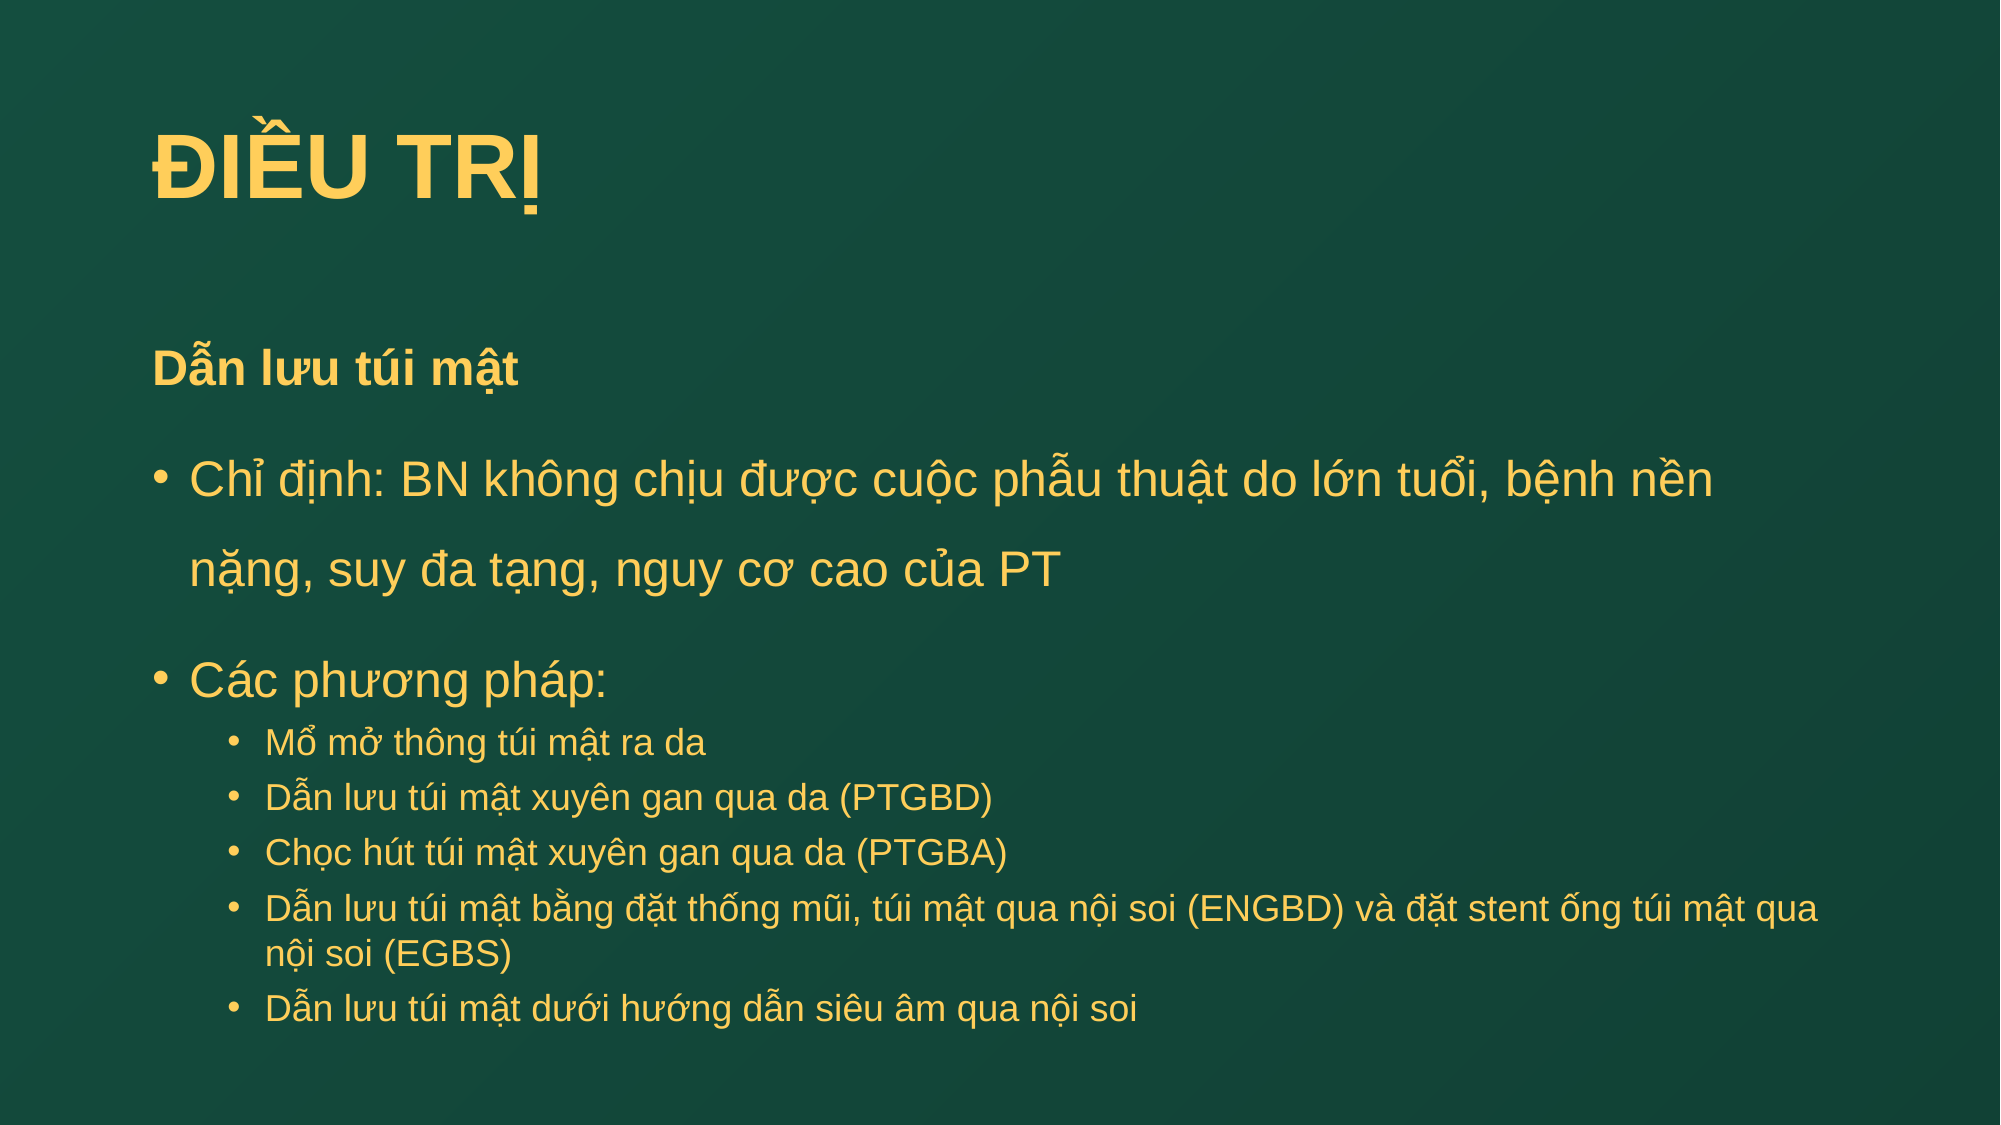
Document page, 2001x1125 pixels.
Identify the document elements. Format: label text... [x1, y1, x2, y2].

list Dẫn lưu túi mật Chỉ định: BN không chịu được cuộc phẫu thuật do lớn tuổi, bệnh nền nặng, suy đa tạng, nguy cơ cao của PT Các phương pháp: Mổ mở thông túi mật ra da Dẫn lưu túi mật xuyên gan qua da (PTGBD) Chọc hút túi mật xuyên gan qua da (PTGBA) Dẫn lưu túi mật bằng đặt thống mũi, túi mật qua nội soi (ENGBD) và đặt stent ống túi mật qua nội soi (EGBS) Dẫn lưu túi mật dưới hướng dẫn siêu âm qua nội soi [137, 297, 1863, 1012]
title ĐIỀU TRỊ [137, 59, 1863, 278]
